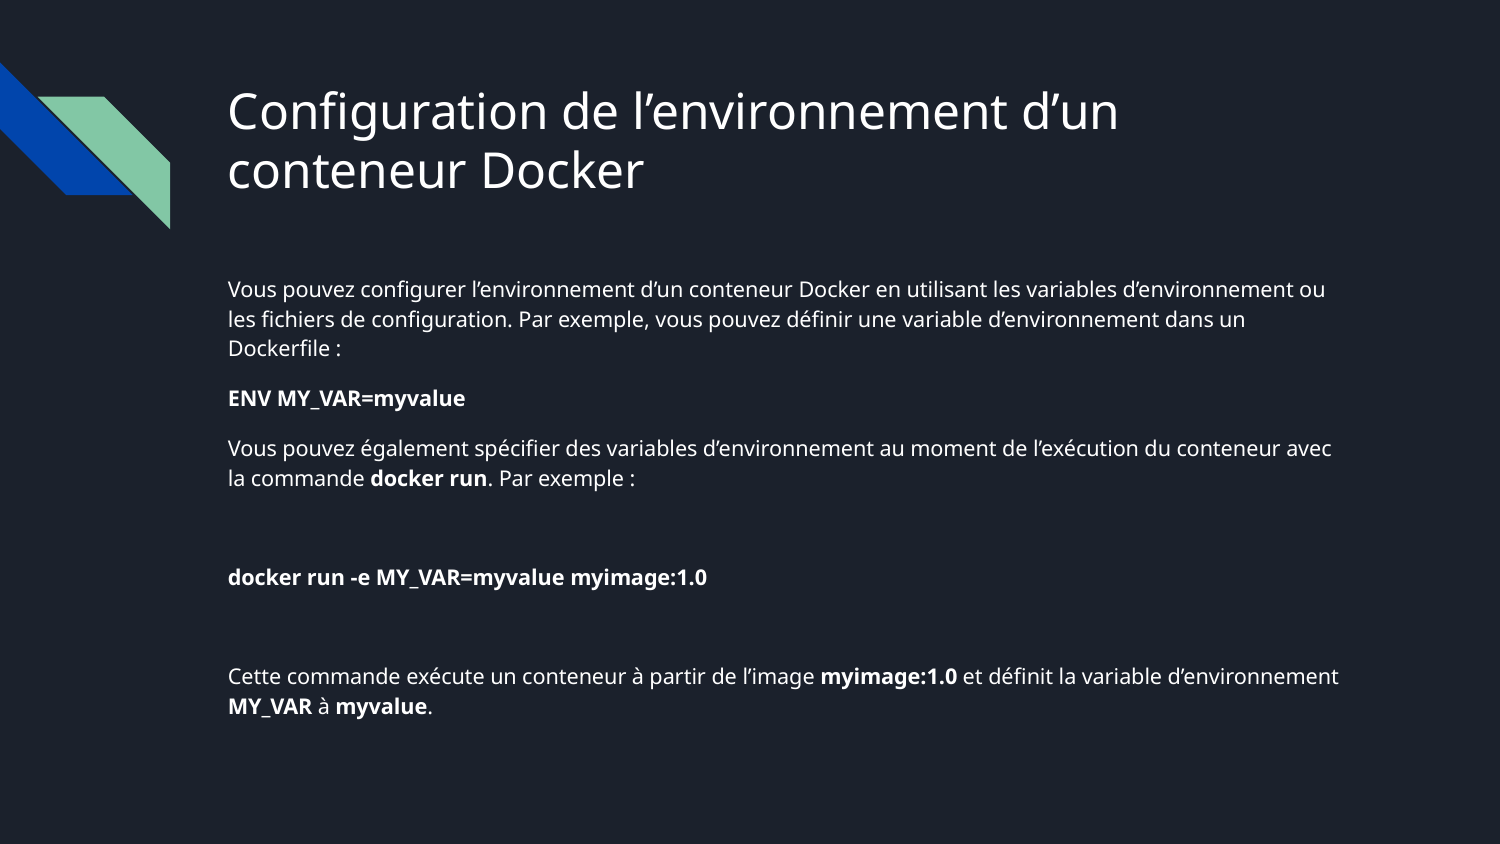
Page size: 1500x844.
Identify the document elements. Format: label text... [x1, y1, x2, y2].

title Configuration de l’environnement d’un conteneur Docker [212, 64, 1368, 215]
list Vous pouvez configurer l’environnement d’un conteneur Docker en utilisant les variables d’environnement ou les fichiers de configuration. Par exemple, vous pouvez définir une variable d’environnement dans un Dockerfile : ENV MY_VAR=myvalue Vous pouvez également spécifier des variables d’environnement au moment de l’exécution du conteneur avec la commande docker run. Par exemple : docker run -e MY_VAR=myvalue myimage:1.0 Cette commande exécute un conteneur à partir de l’image myimage:1.0 et définit la variable d’environnement MY_VAR à myvalue. [212, 257, 1368, 735]
